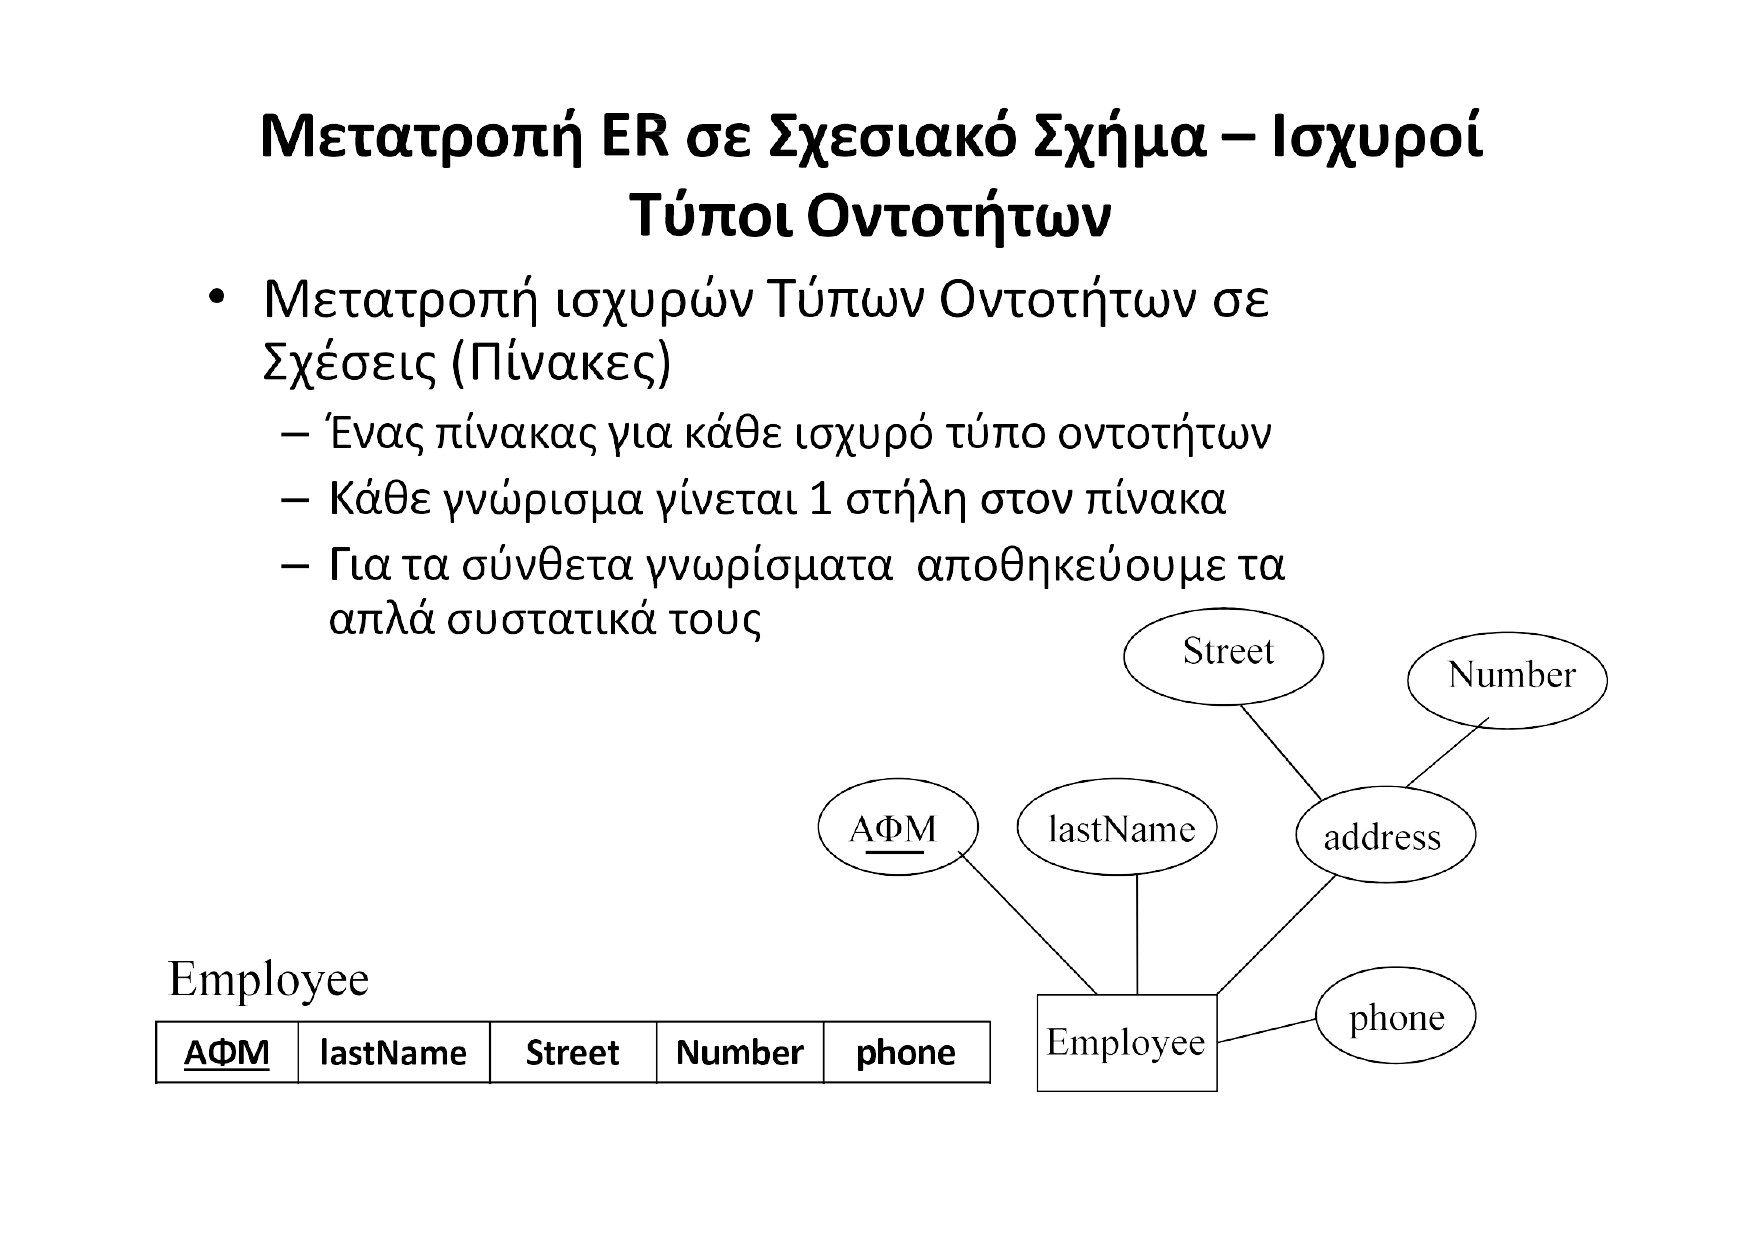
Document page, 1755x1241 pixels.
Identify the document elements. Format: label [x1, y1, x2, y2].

text_box [846, 477, 965, 523]
text_box [604, 113, 630, 156]
picture [1274, 107, 1483, 168]
picture [263, 107, 582, 168]
text_box [332, 477, 431, 515]
text_box [981, 490, 1026, 514]
text_box [1214, 288, 1268, 317]
text_box [281, 564, 309, 569]
picture [1086, 477, 1226, 515]
text_box [281, 498, 309, 503]
picture [687, 123, 750, 157]
text_box [281, 432, 309, 437]
picture [443, 477, 643, 523]
text_box [1051, 489, 1073, 514]
text_box [1027, 489, 1050, 514]
text_box [629, 188, 793, 237]
text_box [154, 597, 1608, 1092]
picture [808, 188, 1112, 248]
picture [267, 274, 536, 327]
picture [1238, 555, 1285, 581]
picture [686, 411, 781, 449]
picture [264, 337, 436, 390]
picture [940, 274, 1197, 327]
picture [796, 411, 932, 457]
picture [812, 481, 832, 514]
text_box [608, 423, 672, 457]
picture [945, 423, 966, 449]
picture [769, 107, 1017, 168]
text_box [332, 547, 391, 581]
picture [557, 274, 753, 327]
picture [656, 477, 798, 523]
picture [1058, 411, 1272, 457]
picture [436, 411, 596, 457]
text_box [968, 411, 1045, 449]
text_box [1221, 133, 1256, 141]
picture [453, 338, 669, 390]
text_box [324, 411, 424, 457]
text_box [767, 274, 925, 317]
text_box [637, 113, 669, 156]
picture [209, 288, 225, 304]
picture [917, 543, 1225, 589]
picture [402, 543, 893, 597]
picture [1035, 107, 1207, 168]
